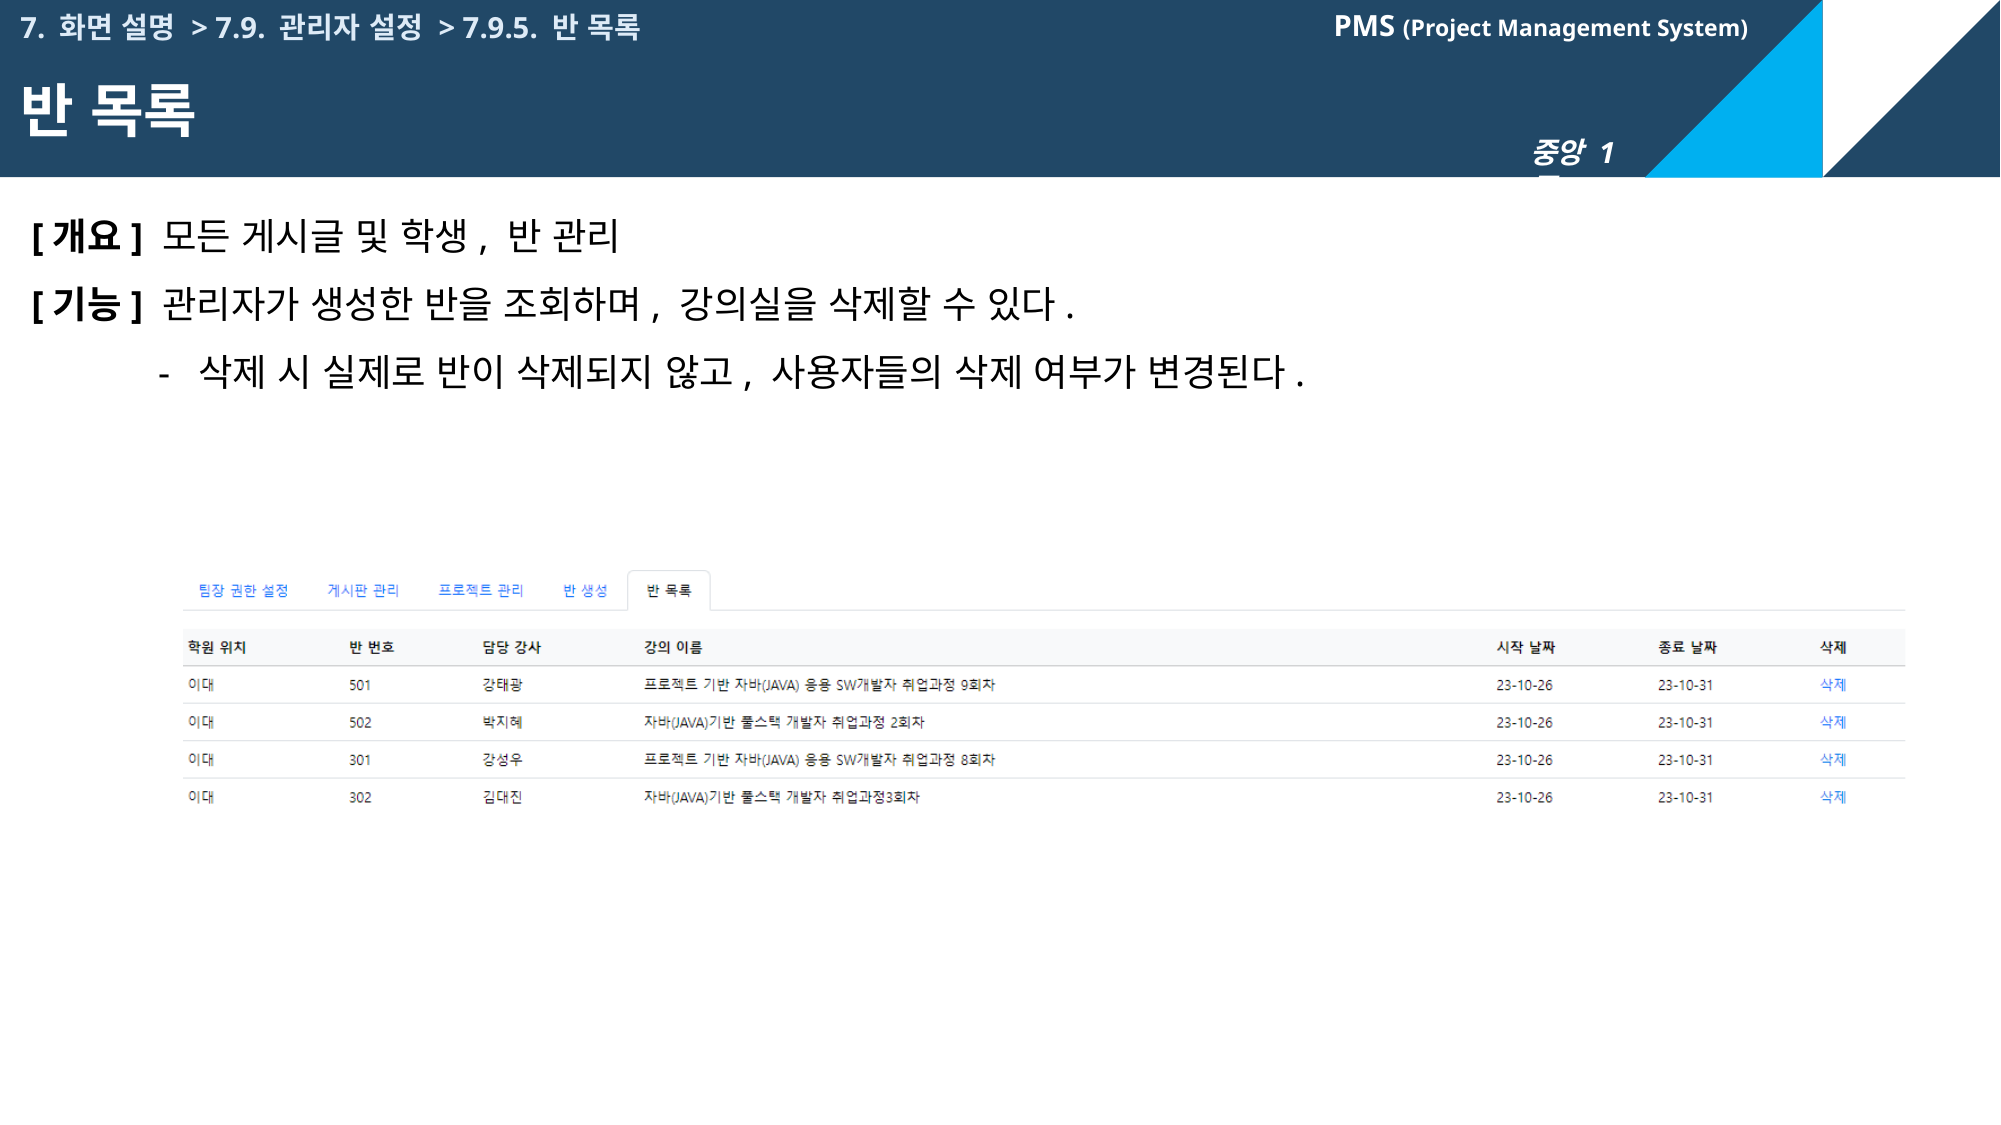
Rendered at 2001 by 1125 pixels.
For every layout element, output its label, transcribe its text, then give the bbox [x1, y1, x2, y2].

list 7. 화면 설명 > 7.9. 관리자 설정 > 7.9.5. 반 목록 [5, 1, 1245, 58]
text_box [기능] 관리자가 생성한 반을 조회하며, 강의실을 삭제할 수 있다. - 삭제 시 실제로 반이 삭제되지 않고, 사용자들의 삭제 여부가 변경된다. [16, 253, 1686, 400]
picture [183, 570, 1911, 815]
text_box [개요] 모든 게시글 및 학생, 반 관리 [16, 185, 1336, 263]
list 반 목록 [5, 58, 1285, 169]
